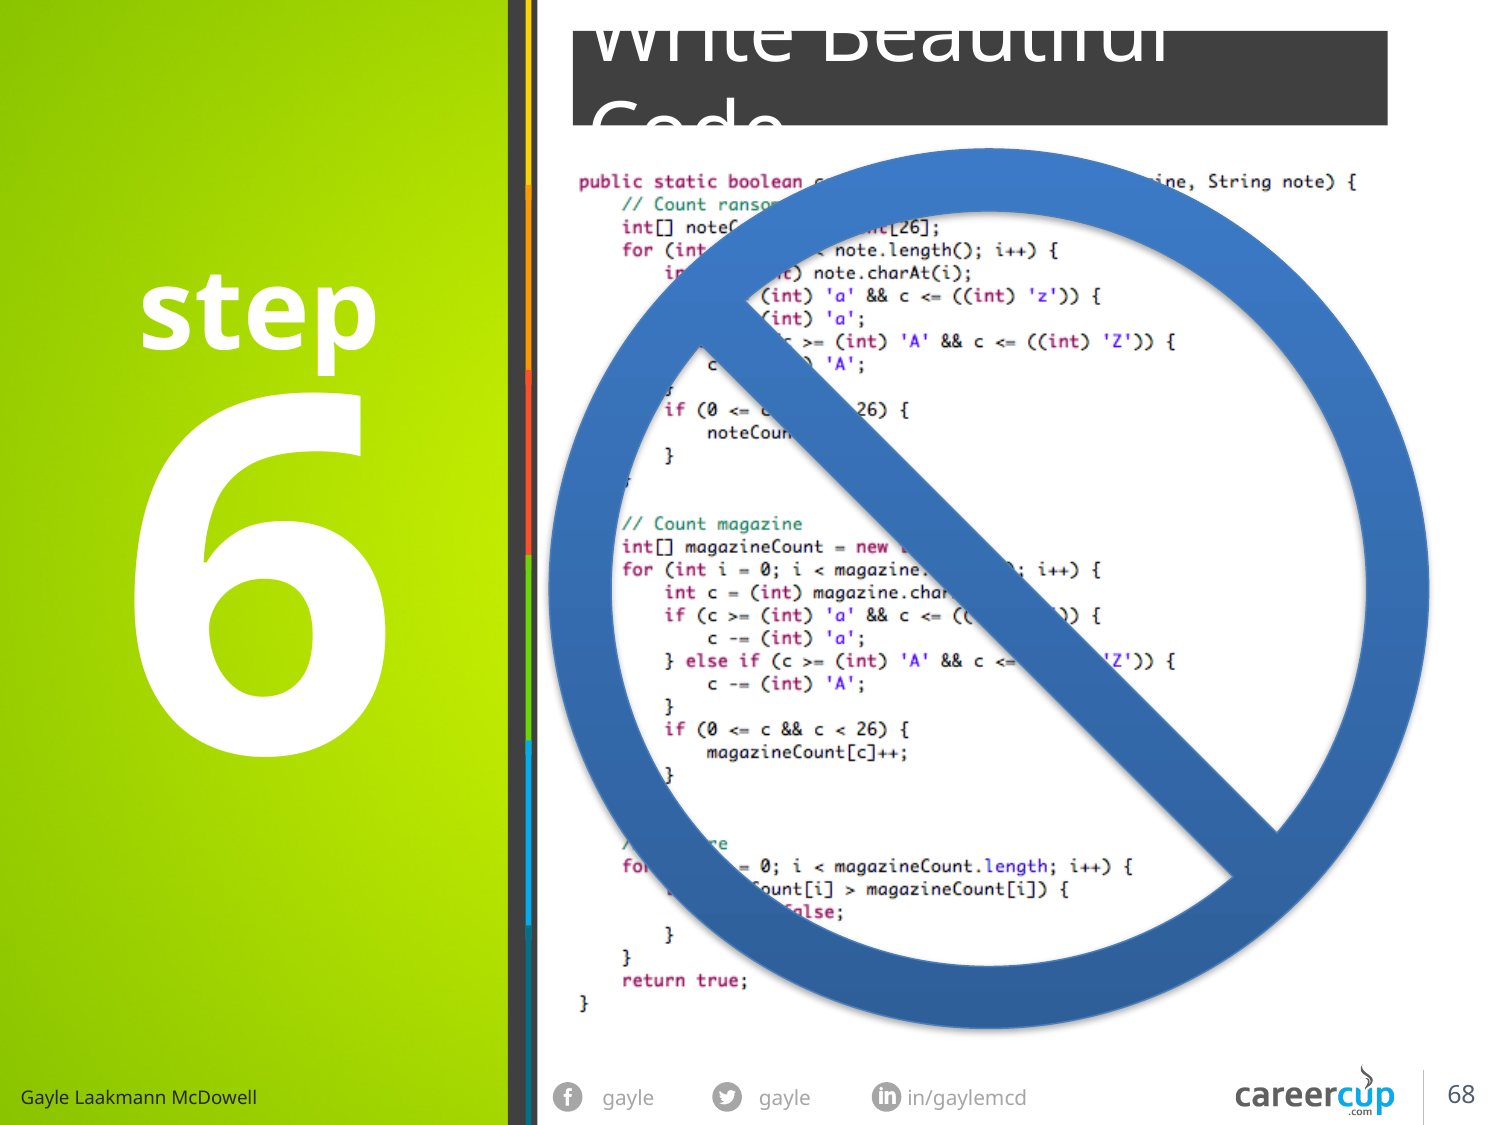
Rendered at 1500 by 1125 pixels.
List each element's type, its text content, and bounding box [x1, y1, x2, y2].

text_box [548, 462, 567, 716]
picture [572, 164, 1369, 1024]
text_box [1374, 374, 1430, 803]
text_box [875, 148, 1102, 163]
picture [0, 0, 507, 1125]
text_box step 6 [53, 255, 467, 856]
list Write Beautiful Code [572, 30, 1388, 126]
picture [1234, 1062, 1396, 1117]
